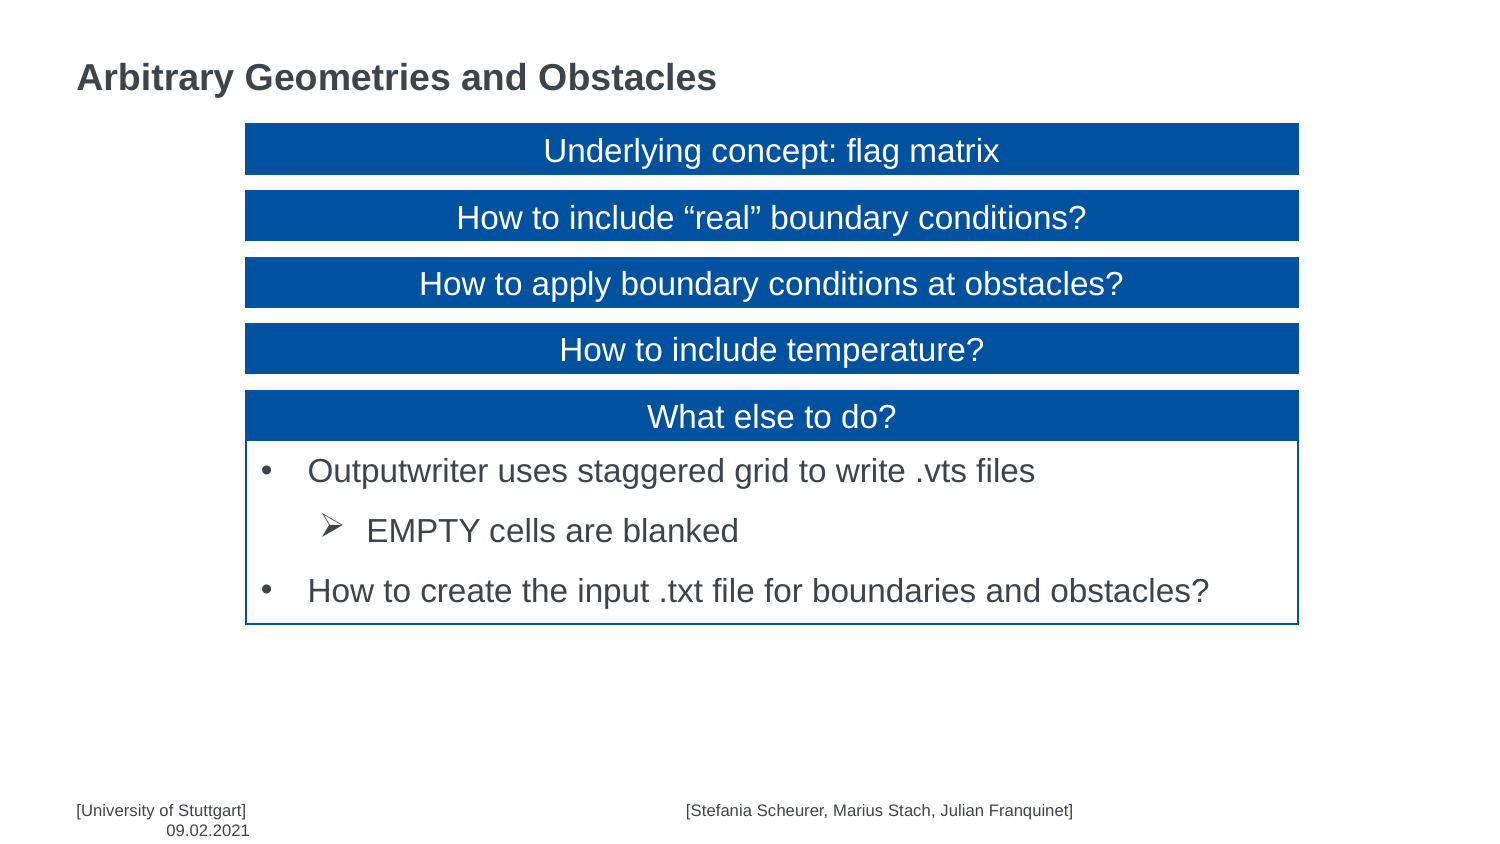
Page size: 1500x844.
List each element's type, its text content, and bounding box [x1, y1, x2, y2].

text_box How to apply boundary conditions at obstacles? [245, 257, 1299, 308]
text_box Outputwriter uses staggered grid to write .vts files EMPTY cells are blanked How to create the input .txt file for boundaries and obstacles? [245, 441, 1299, 625]
text_box How to include temperature? [245, 323, 1299, 374]
title Arbitrary Geometries and Obstacles [76, 58, 1430, 130]
text_box How to include “real” boundary conditions? [245, 190, 1299, 241]
text_box Underlying concept: flag matrix [245, 123, 1299, 175]
footer [University of Stuttgart] [Stefania Scheurer, Marius Stach, Julian Franquinet] 09.02.2021 [76, 799, 1430, 844]
text_box What else to do? [245, 390, 1299, 441]
